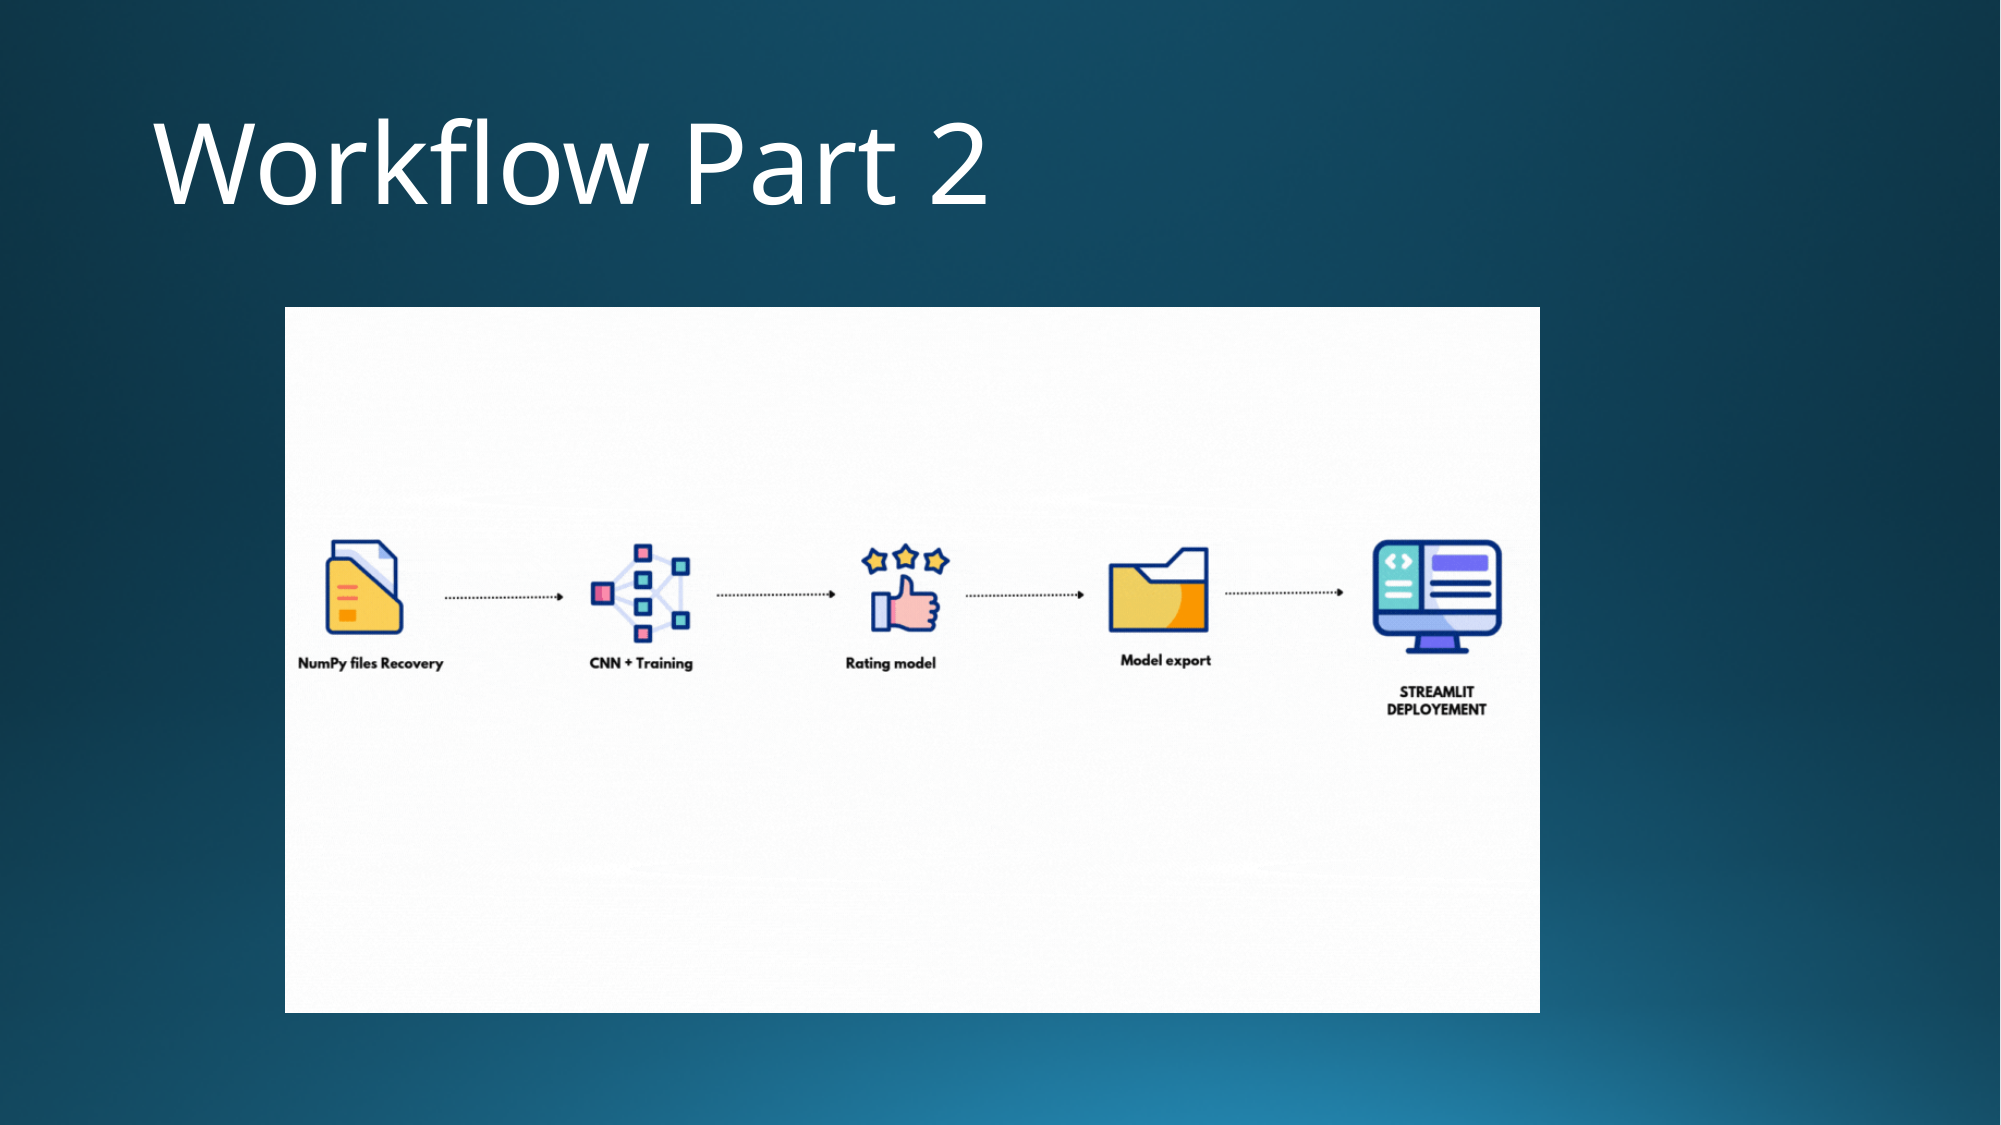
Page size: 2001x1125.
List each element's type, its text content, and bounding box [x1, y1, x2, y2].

title Workflow Part 2 [137, 59, 1863, 278]
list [285, 307, 1540, 1013]
picture [0, 0, 2001, 1125]
